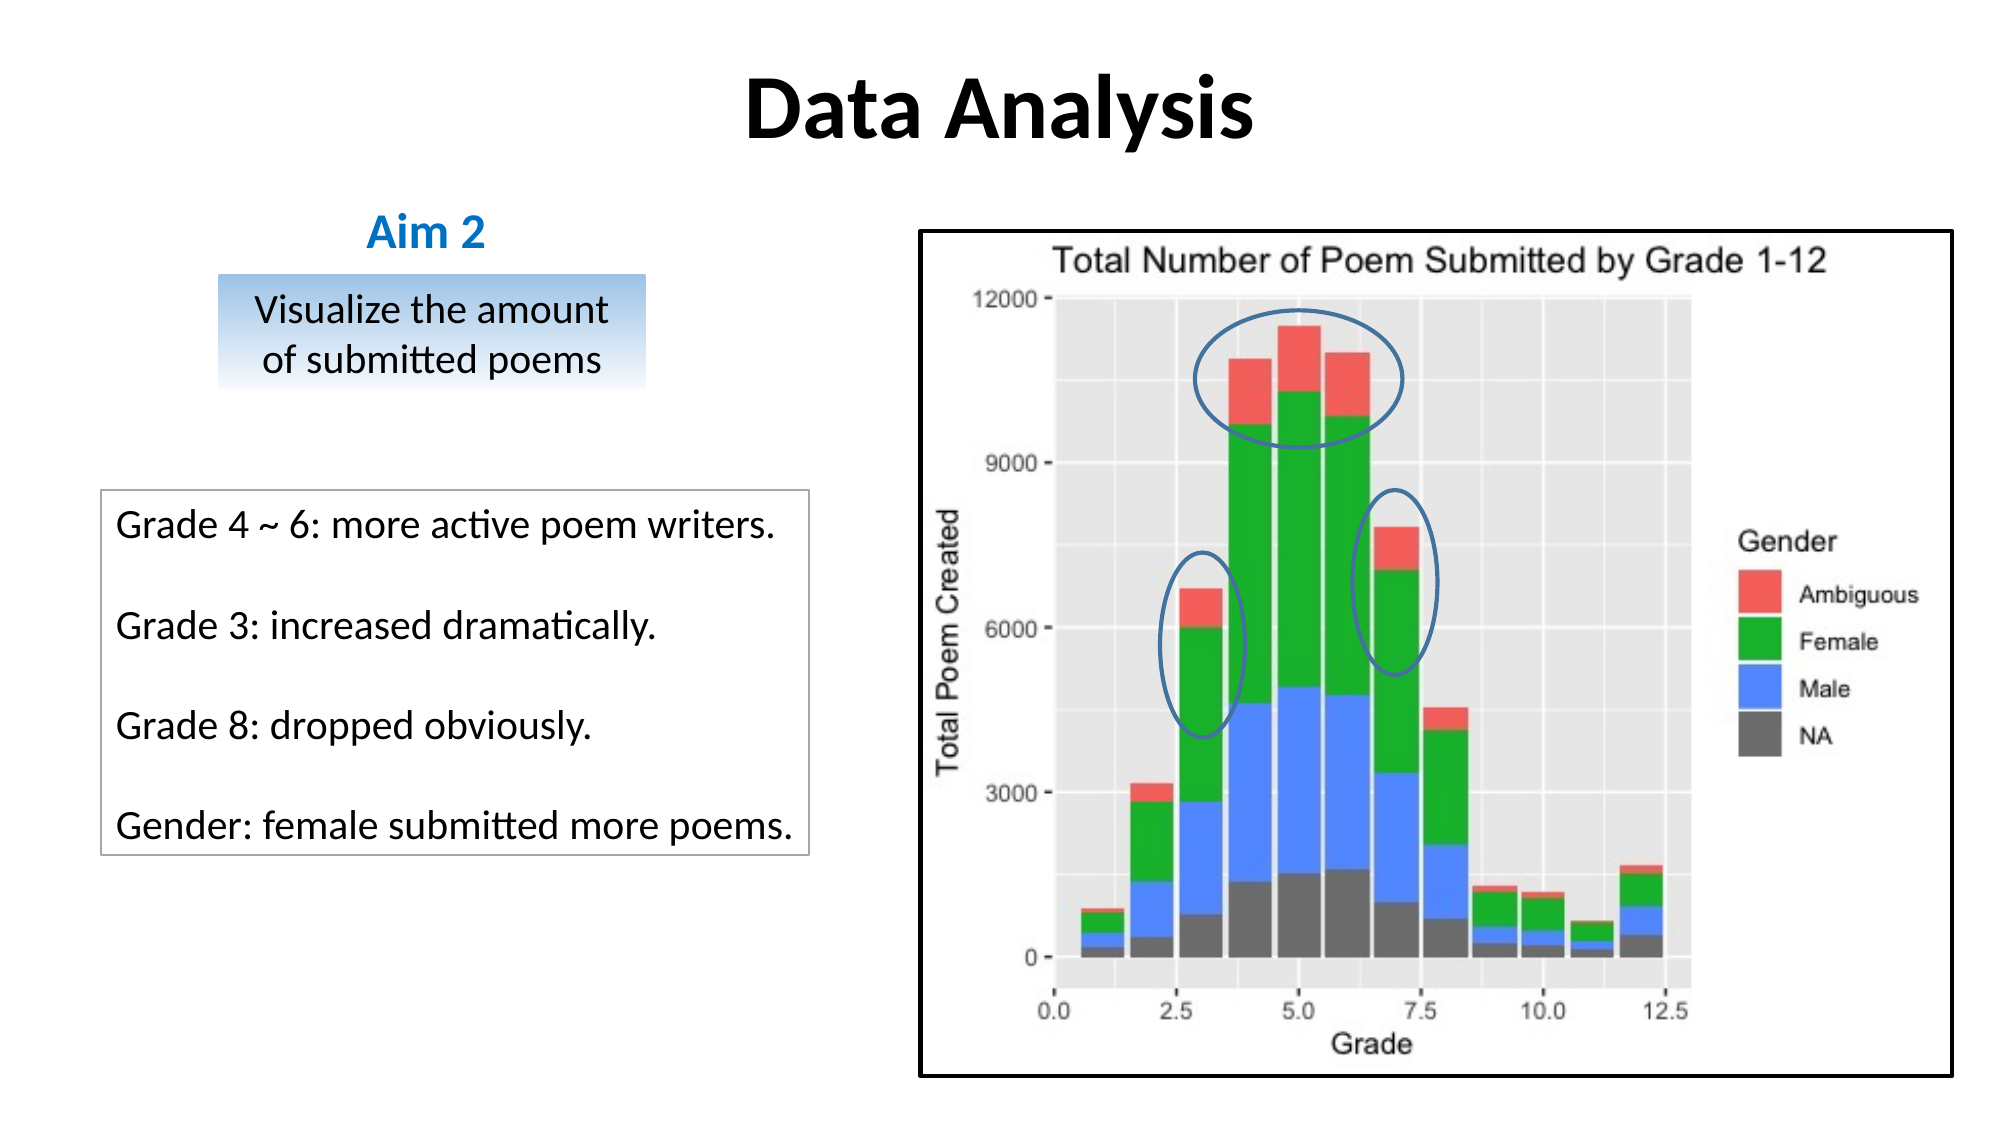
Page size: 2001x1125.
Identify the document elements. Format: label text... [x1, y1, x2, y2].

text_box Aim 2 [351, 190, 513, 266]
text_box Visualize the amount of submitted poems [218, 274, 646, 389]
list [922, 232, 1950, 1075]
text_box Grade 4 ~ 6: more active poem writers. Grade 3: increased dramatically. Grade 8: dropped obviously. Gender: female submitted more poems. [101, 489, 809, 855]
title Data Analysis [137, 30, 1863, 187]
